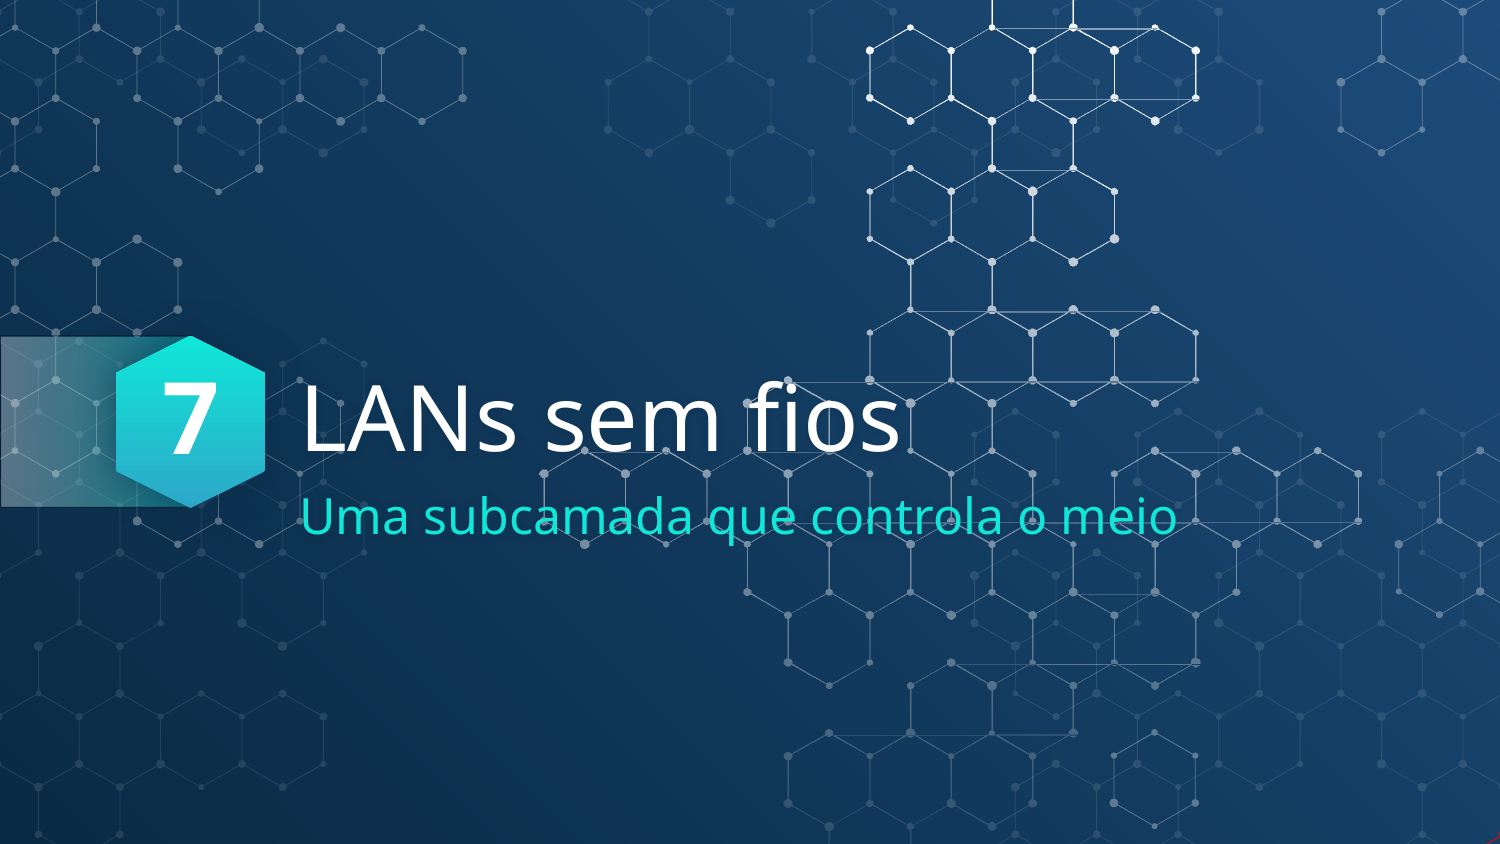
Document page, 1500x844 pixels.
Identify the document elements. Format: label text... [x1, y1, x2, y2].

subtitle Uma subcamada que controla o meio [299, 484, 1388, 548]
title LANs sem fios [299, 371, 1388, 472]
text_box 7 [116, 335, 266, 509]
